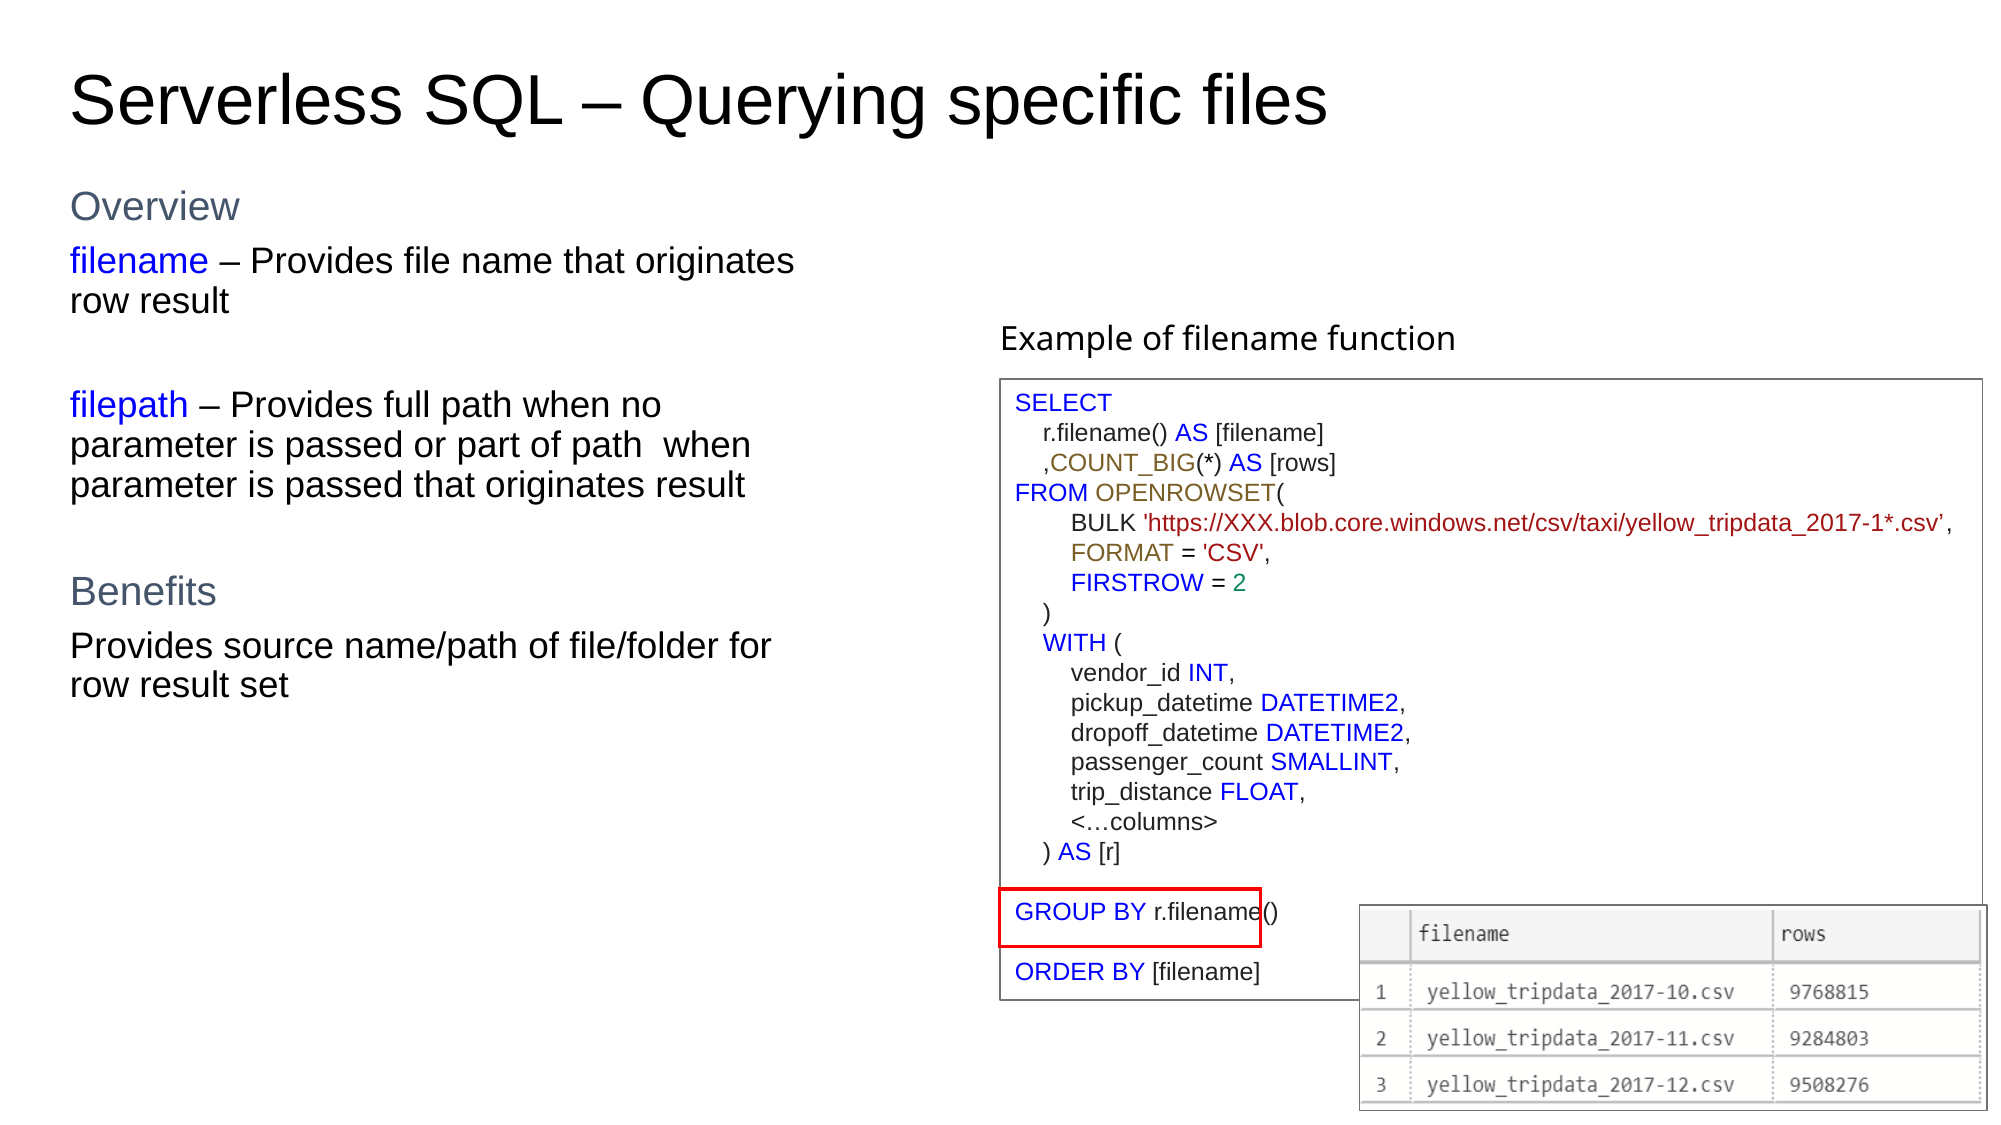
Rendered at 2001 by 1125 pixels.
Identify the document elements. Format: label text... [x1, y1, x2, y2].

text_box [999, 889, 1261, 947]
text_box Example of filename function [999, 321, 1818, 380]
picture [1359, 905, 1987, 1111]
title Serverless SQL – Querying specific files [70, 36, 1956, 161]
list Overview filename – Provides file name that originates row result filepath – Provides full path when no parameter is passed or part of path when parameter is passed that originates result Benefits Provides source name/path of file/folder for row result set [70, 185, 815, 882]
text_box SELECT r.filename() AS [filename] ,COUNT_BIG(*) AS [rows] FROM OPENROWSET( BULK 'https://XXX.blob.core.windows.net/csv/taxi/yellow_tripdata_2017-1*.csv’, FORMAT = 'CSV', FIRSTROW = 2 ) WITH ( vendor_id INT, pickup_datetime DATETIME2, dropoff_datetime DATETIME2, passenger_count SMALLINT, trip_distance FLOAT, <…columns> ) AS [r] GROUP BY r.filename() ORDER BY [filename] [999, 379, 1983, 1001]
